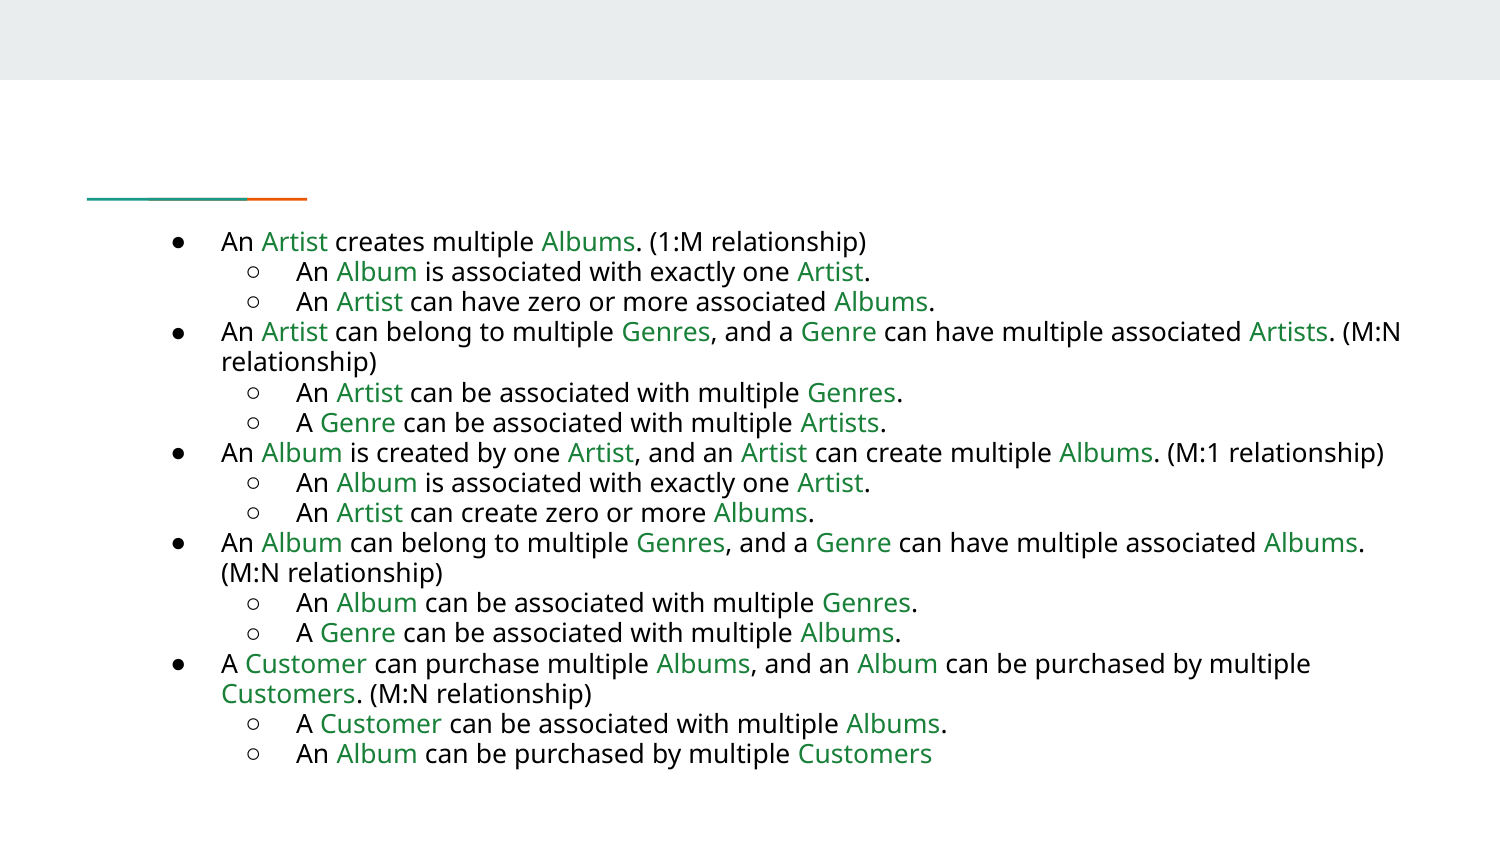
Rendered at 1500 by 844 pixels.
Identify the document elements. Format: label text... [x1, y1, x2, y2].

list An Artist creates multiple Albums. (1:M relationship) An Album is associated with exactly one Artist. An Artist can have zero or more associated Albums. An Artist can belong to multiple Genres, and a Genre can have multiple associated Artists. (M:N relationship) An Artist can be associated with multiple Genres. A Genre can be associated with multiple Artists. An Album is created by one Artist, and an Artist can create multiple Albums. (M:1 relationship) An Album is associated with exactly one Artist. An Artist can create zero or more Albums. An Album can belong to multiple Genres, and a Genre can have multiple associated Albums. (M:N relationship) An Album can be associated with multiple Genres. A Genre can be associated with multiple Albums. A Customer can purchase multiple Albums, and an Album can be purchased by multiple Customers. (M:N relationship) A Customer can be associated with multiple Albums. An Album can be purchased by multiple Customers [131, 212, 1438, 830]
